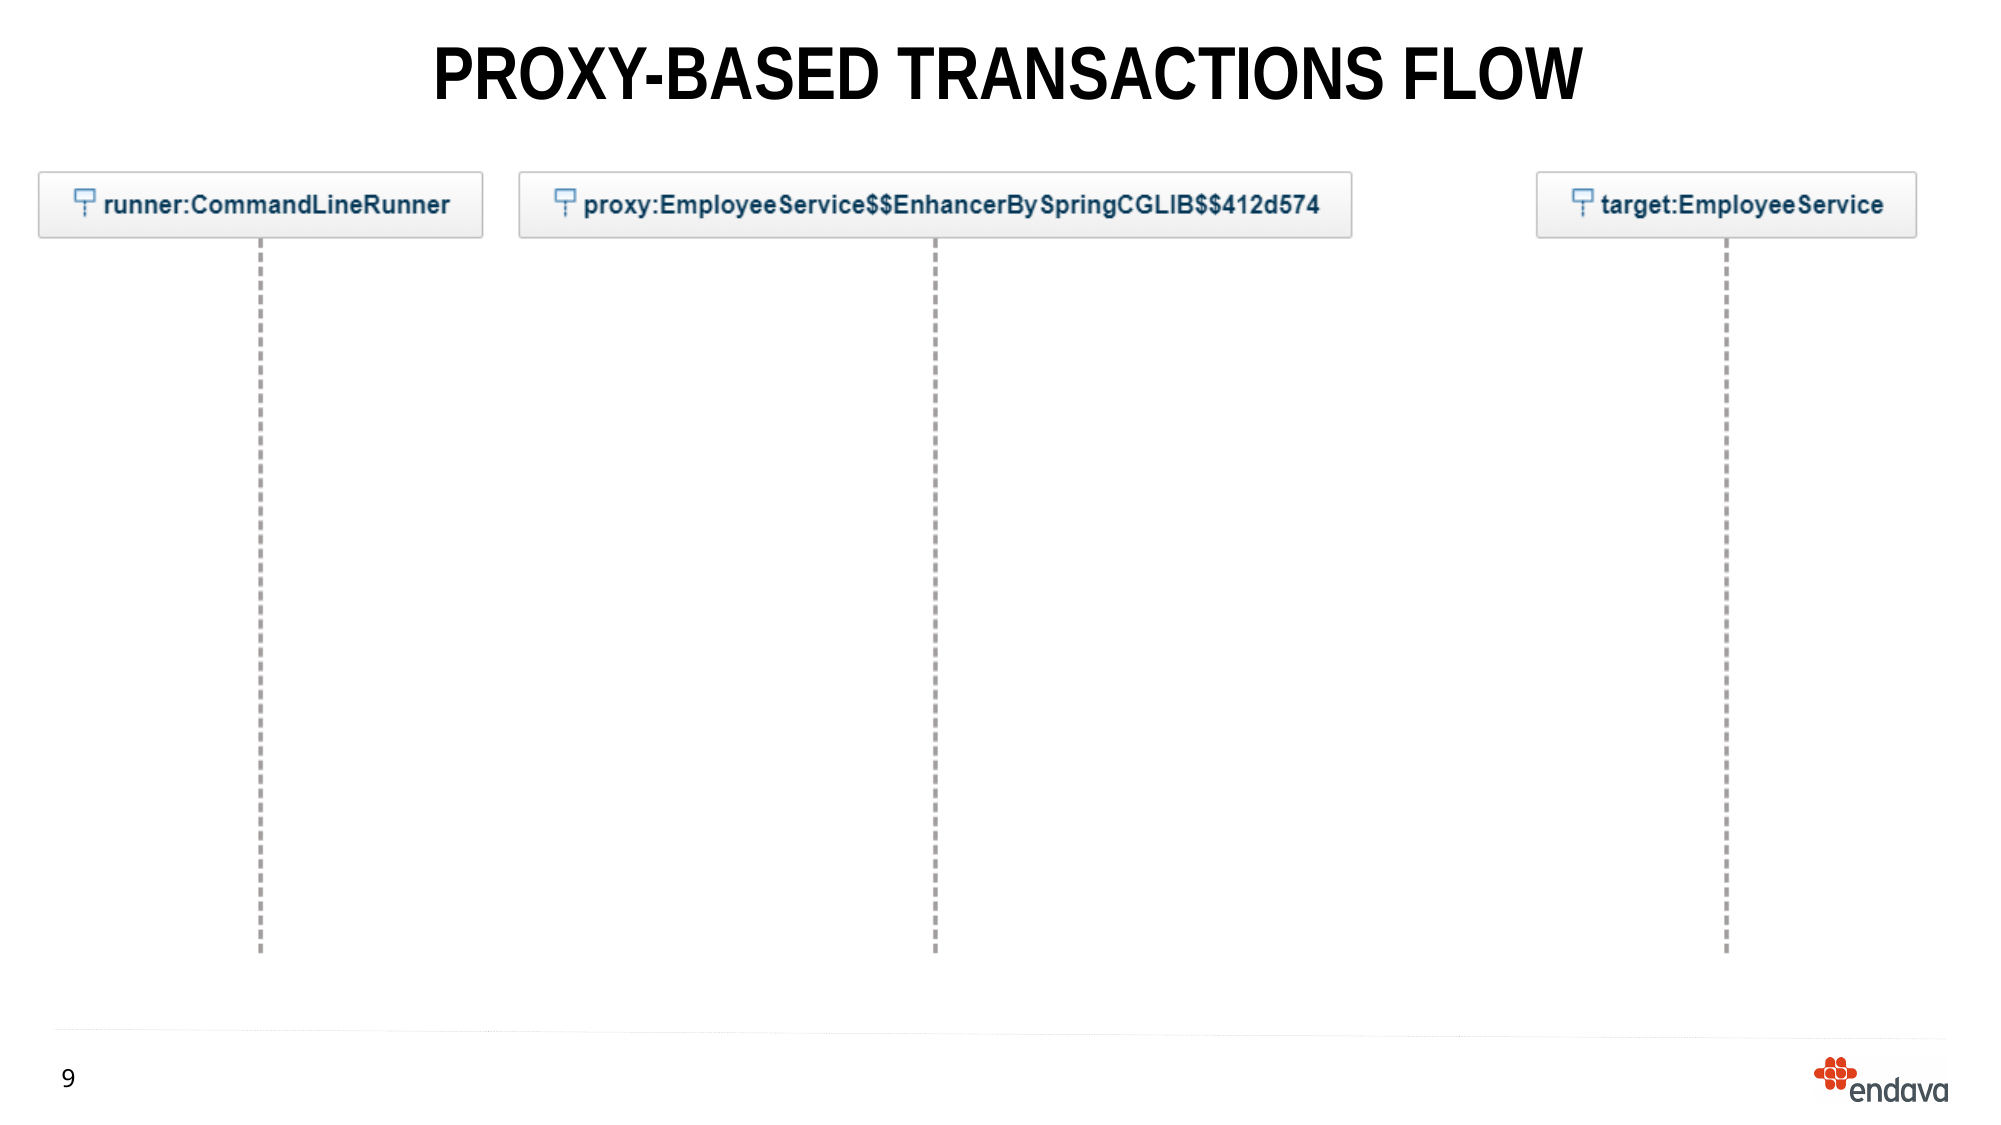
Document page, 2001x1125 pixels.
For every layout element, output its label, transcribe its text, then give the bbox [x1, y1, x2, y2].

picture [1814, 1057, 1948, 1102]
picture [0, 145, 2000, 980]
title Proxy-based transactions flow [210, 38, 1823, 121]
